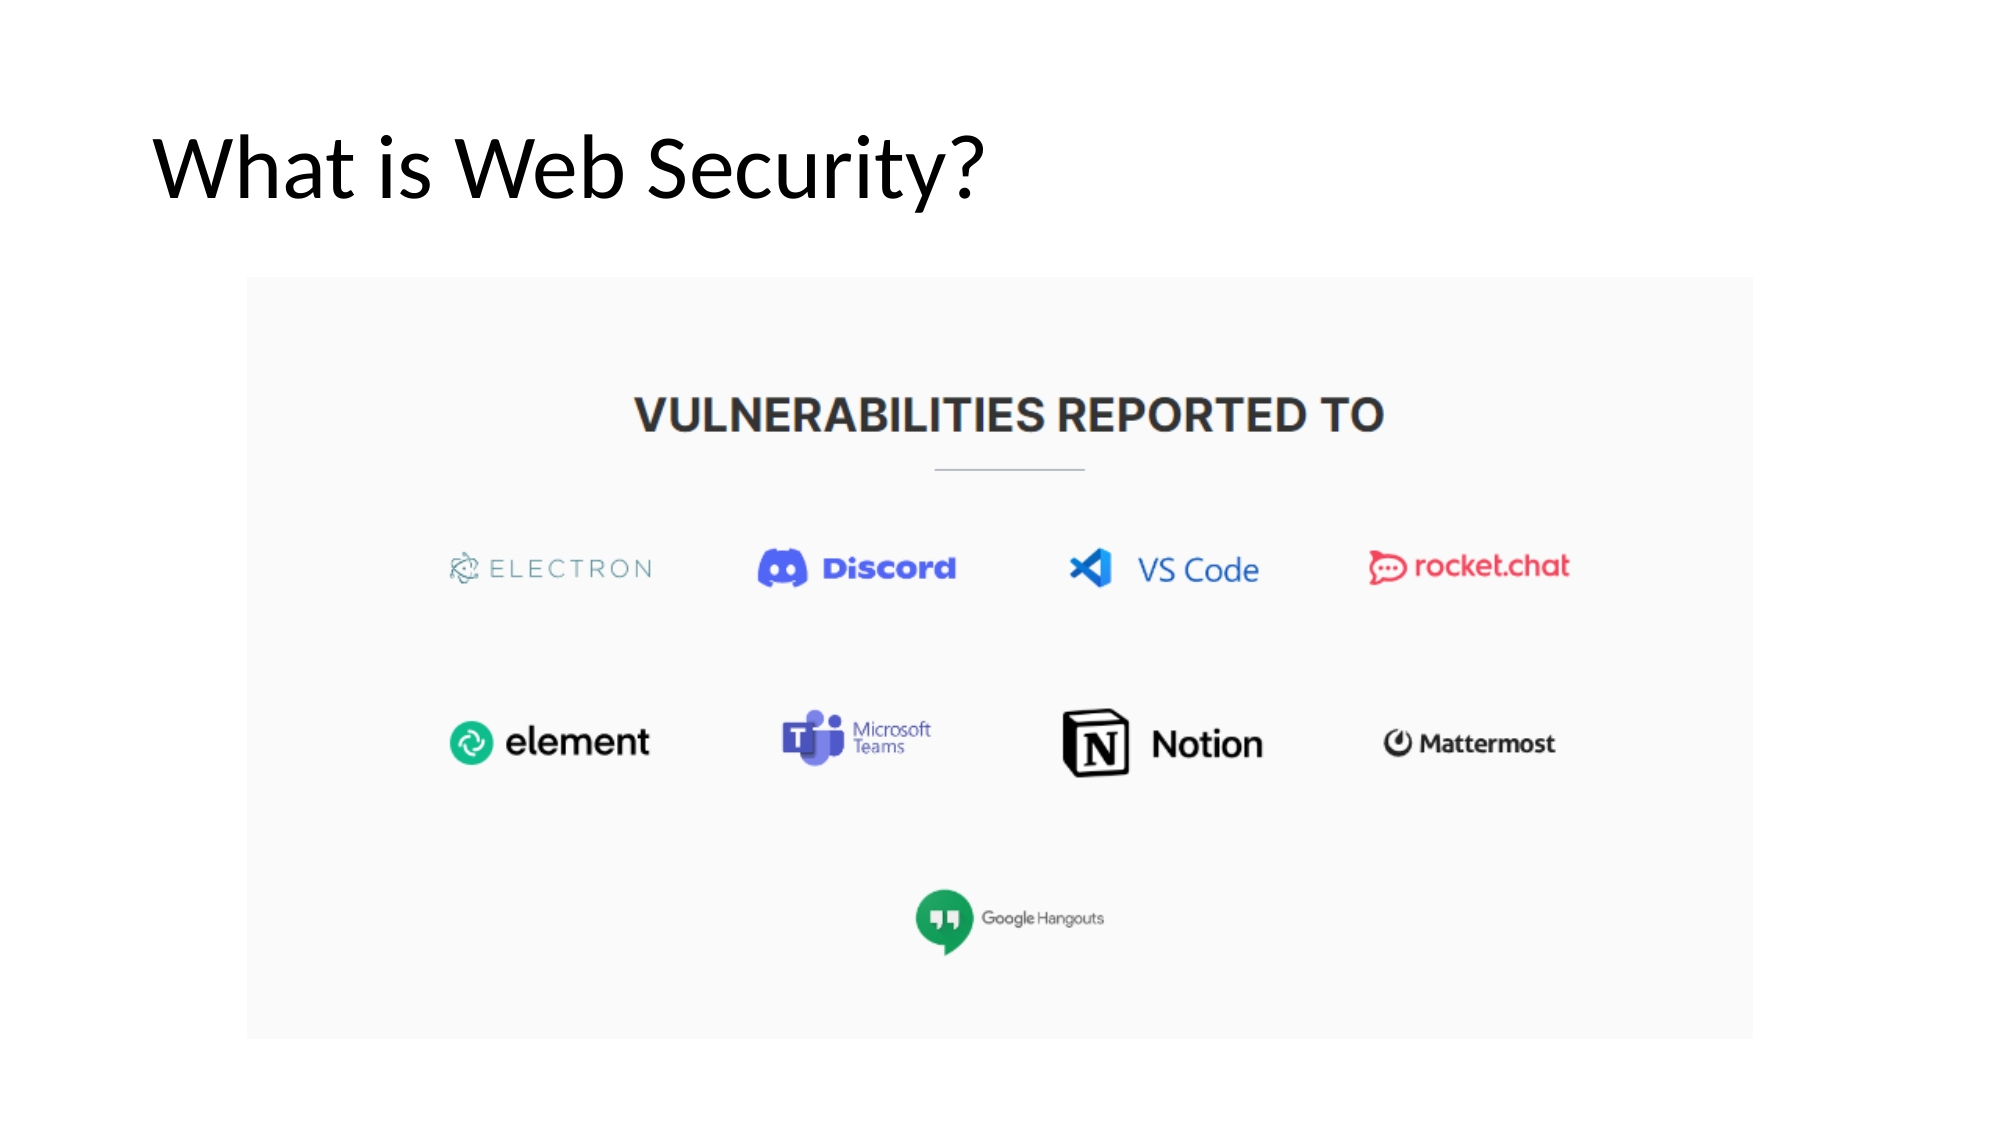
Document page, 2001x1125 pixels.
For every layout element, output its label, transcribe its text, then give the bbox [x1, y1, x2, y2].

picture [247, 276, 1753, 1039]
title What is Web Security? [137, 59, 1863, 278]
